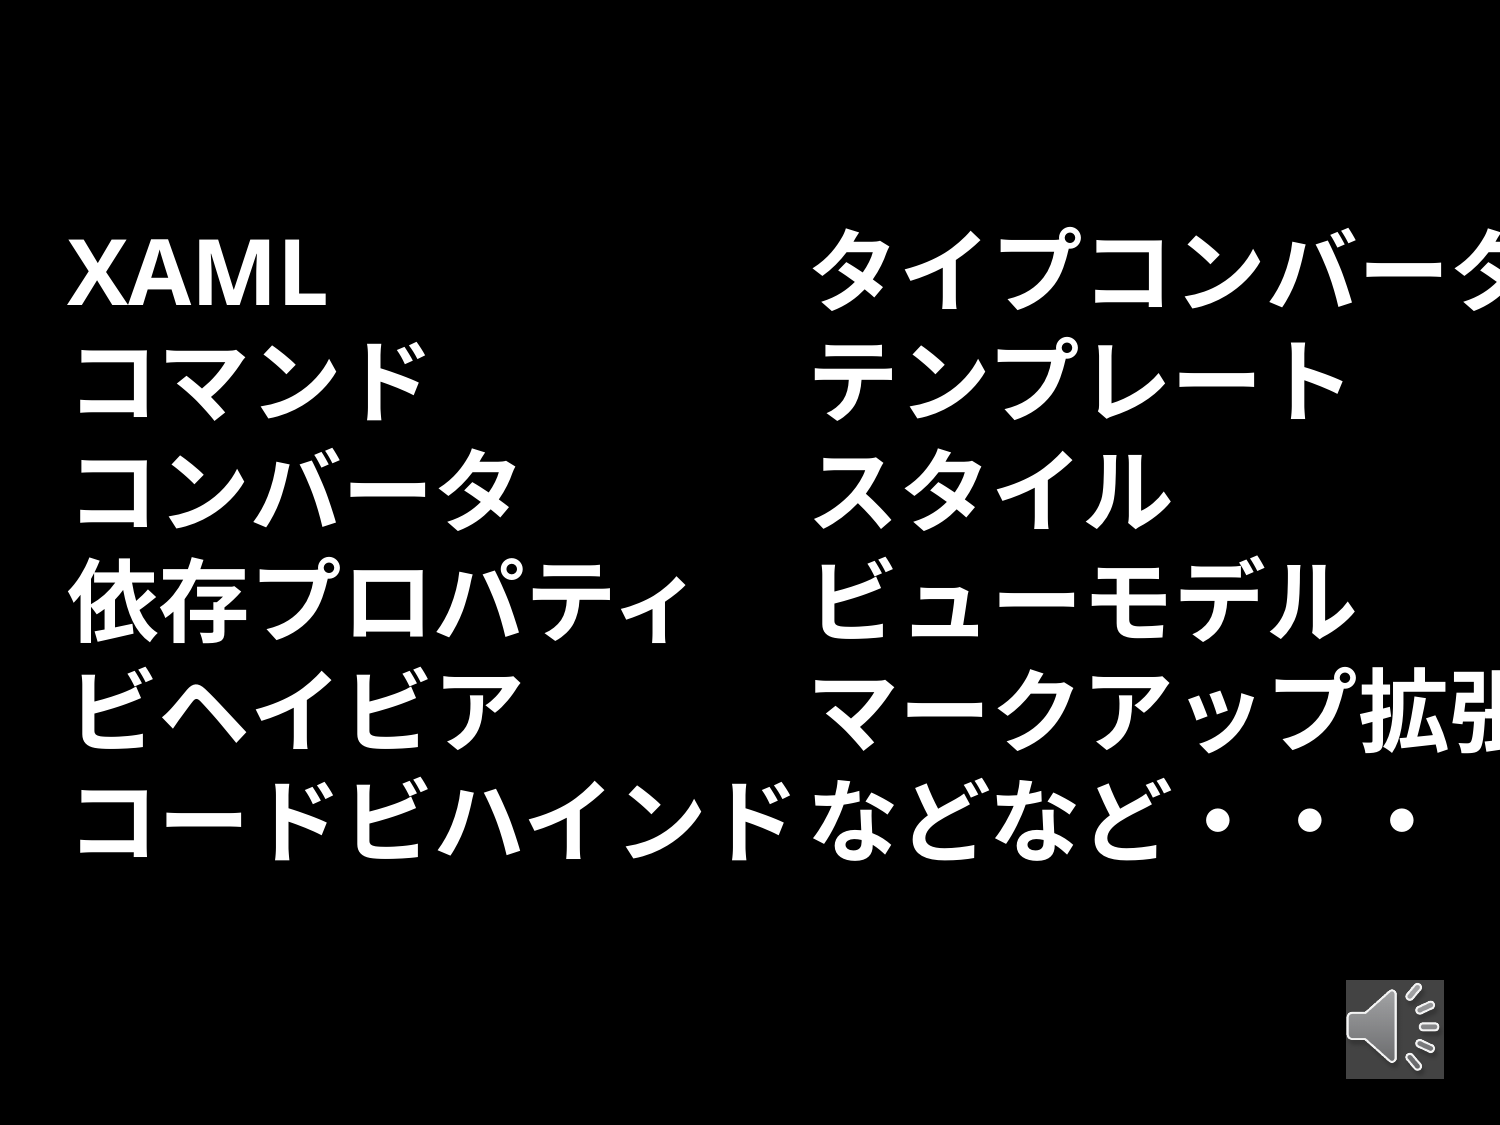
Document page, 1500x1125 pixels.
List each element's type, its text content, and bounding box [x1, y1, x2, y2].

picture [1345, 979, 1446, 1080]
text_box XAML コマンド コンバータ 依存プロパティ ビヘイビア コードビハインド タイプコンバータ テンプレート スタイル ビューモデル マークアップ拡張 などなど・・・ [52, 206, 1500, 933]
